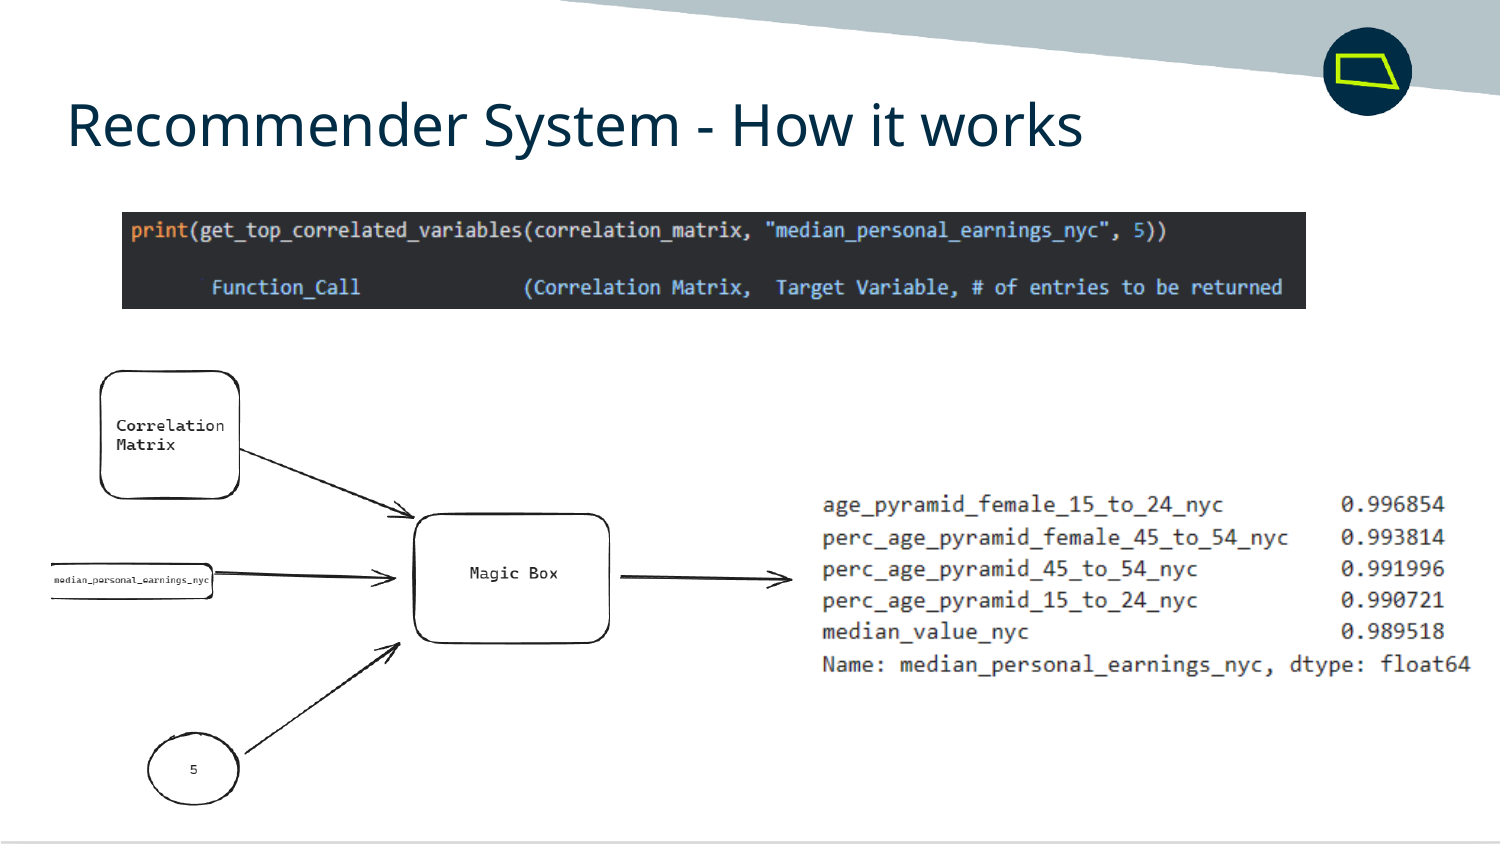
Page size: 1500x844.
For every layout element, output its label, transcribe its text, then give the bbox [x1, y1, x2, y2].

picture [0, 0, 1500, 844]
text_box Recommender System - How it works [51, 72, 1449, 167]
text_box [0, 212, 1200, 743]
